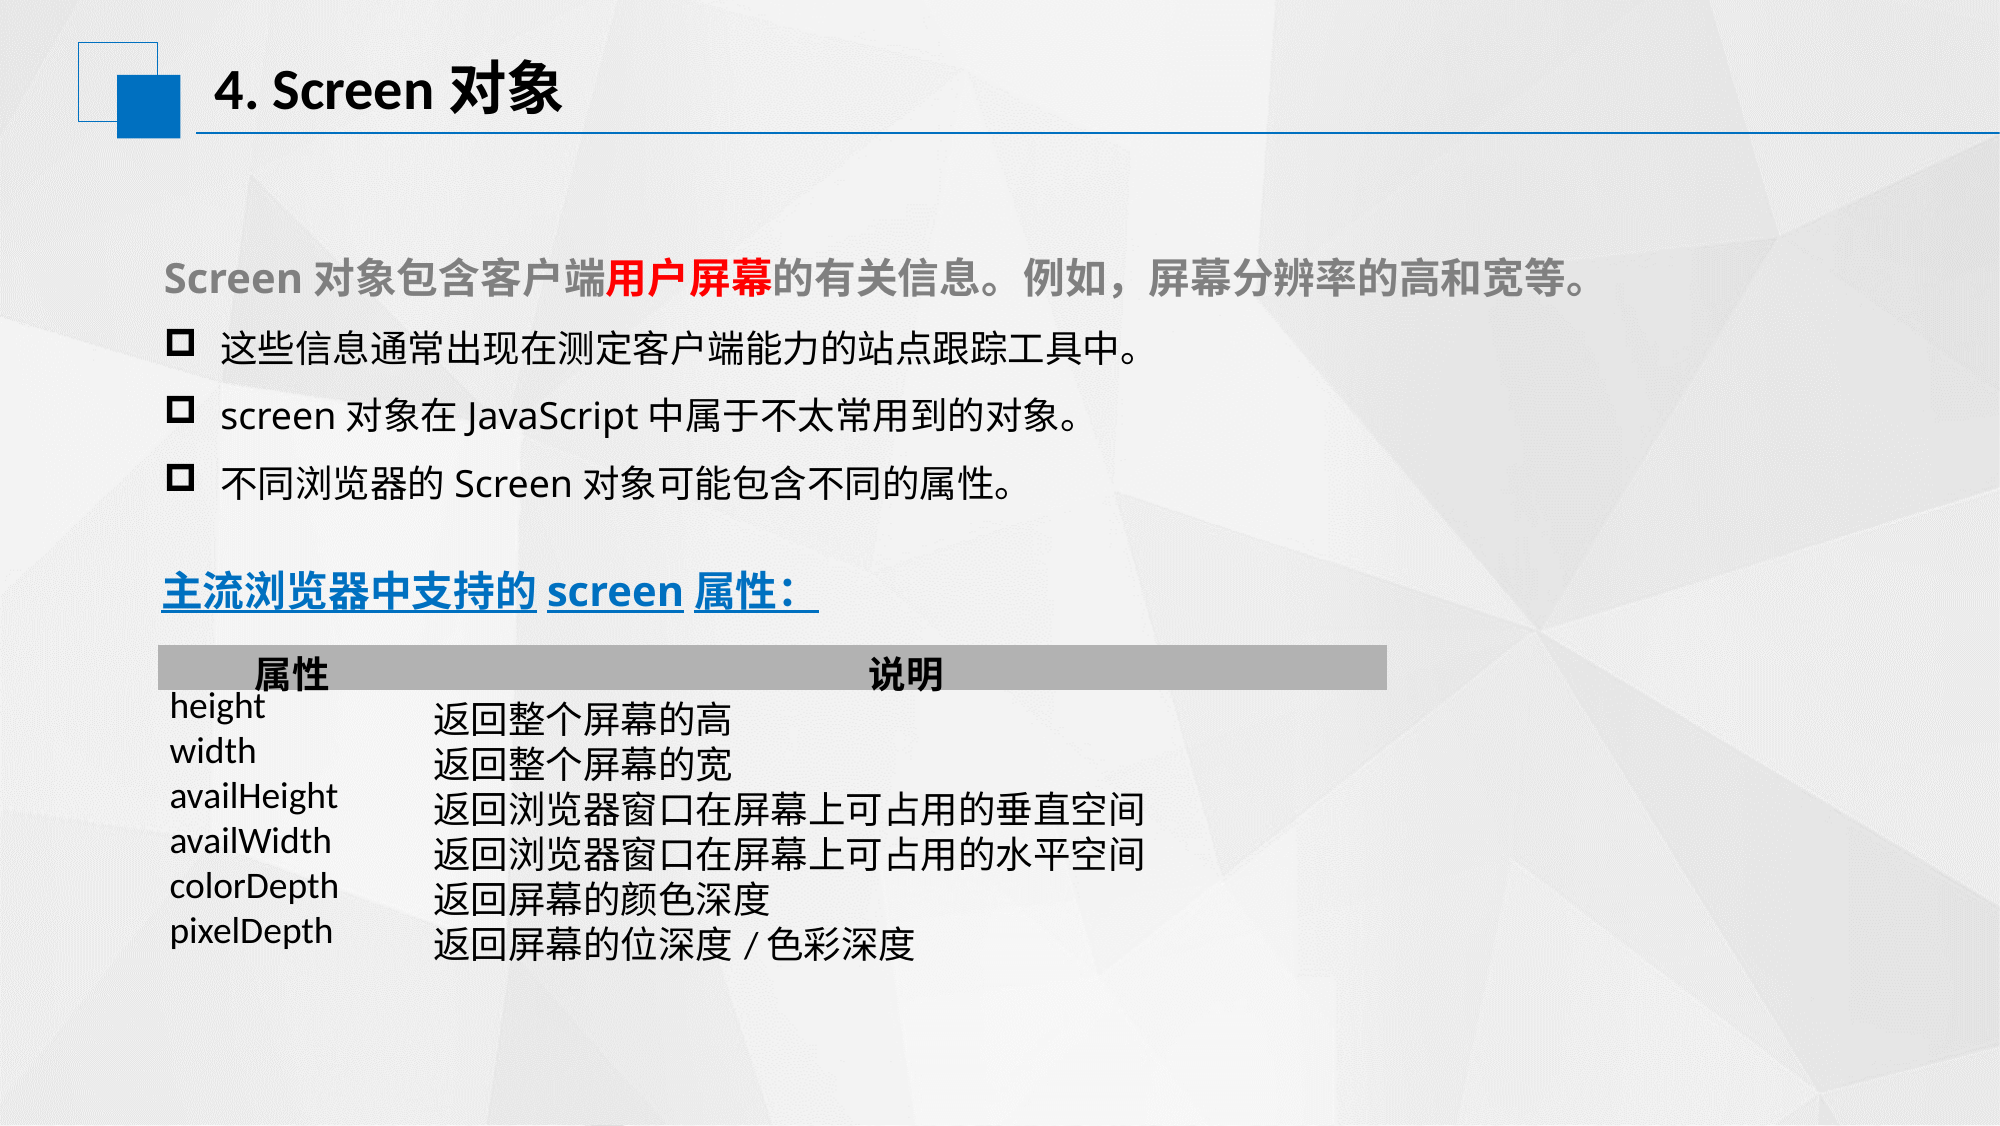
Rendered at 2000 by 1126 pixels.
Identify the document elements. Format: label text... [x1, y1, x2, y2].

table_cell width [158, 735, 422, 780]
table_cell 返回整个屏幕的高 [422, 690, 1387, 735]
table_cell 返回浏览器窗口在屏幕上可占用的垂直空间 [422, 780, 1387, 825]
table_cell availWidth [158, 825, 422, 870]
table_cell 返回浏览器窗口在屏幕上可占用的水平空间 [422, 825, 1387, 870]
table_cell 返回整个屏幕的宽 [422, 735, 1387, 780]
table_cell height [158, 690, 422, 735]
table_cell 返回屏幕的位深度/色彩深度 [422, 915, 1387, 960]
text_box 主流浏览器中支持的screen属性： [146, 557, 1848, 623]
picture [0, 0, 2000, 1126]
table_header 属性 [158, 645, 422, 690]
text_box Screen对象包含客户端用户屏幕的有关信息。例如，屏幕分辨率的高和宽等。 这些信息通常出现在测定客户端能力的站点跟踪工具中。 screen对象在JavaScript中属于不太常用到的对象。 不同浏览器的Screen对象可能包含不同的属性。 [149, 219, 1851, 513]
table_cell 返回屏幕的颜色深度 [422, 870, 1387, 915]
table_header 说明 [422, 645, 1387, 690]
table_cell colorDepth [158, 870, 422, 915]
table_cell pixelDepth [158, 915, 422, 960]
table_cell availHeight [158, 780, 422, 825]
title 4. Screen对象 [194, 42, 1378, 130]
